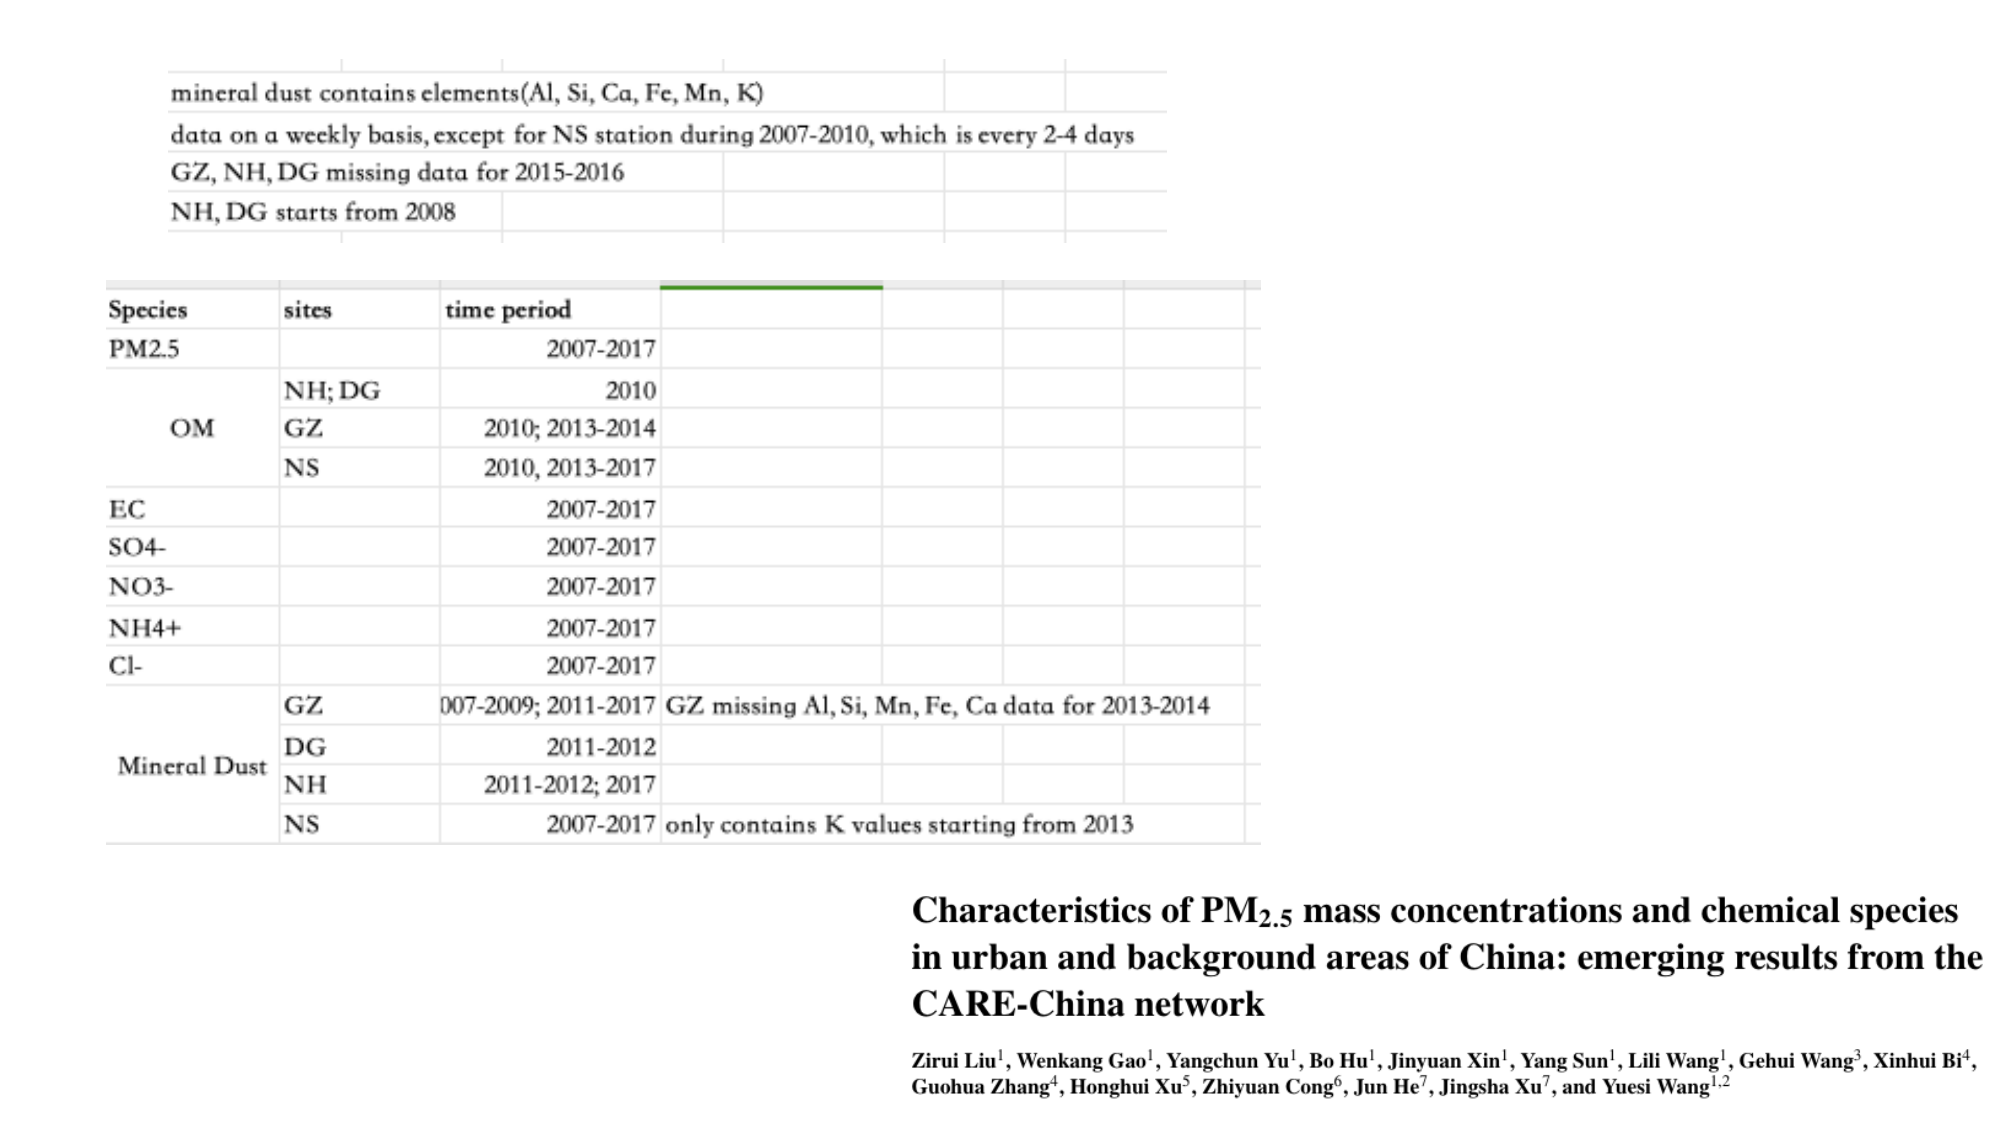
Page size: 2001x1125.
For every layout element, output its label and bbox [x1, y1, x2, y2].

picture [894, 879, 2000, 1106]
picture [105, 279, 1261, 846]
list [168, 58, 1168, 244]
